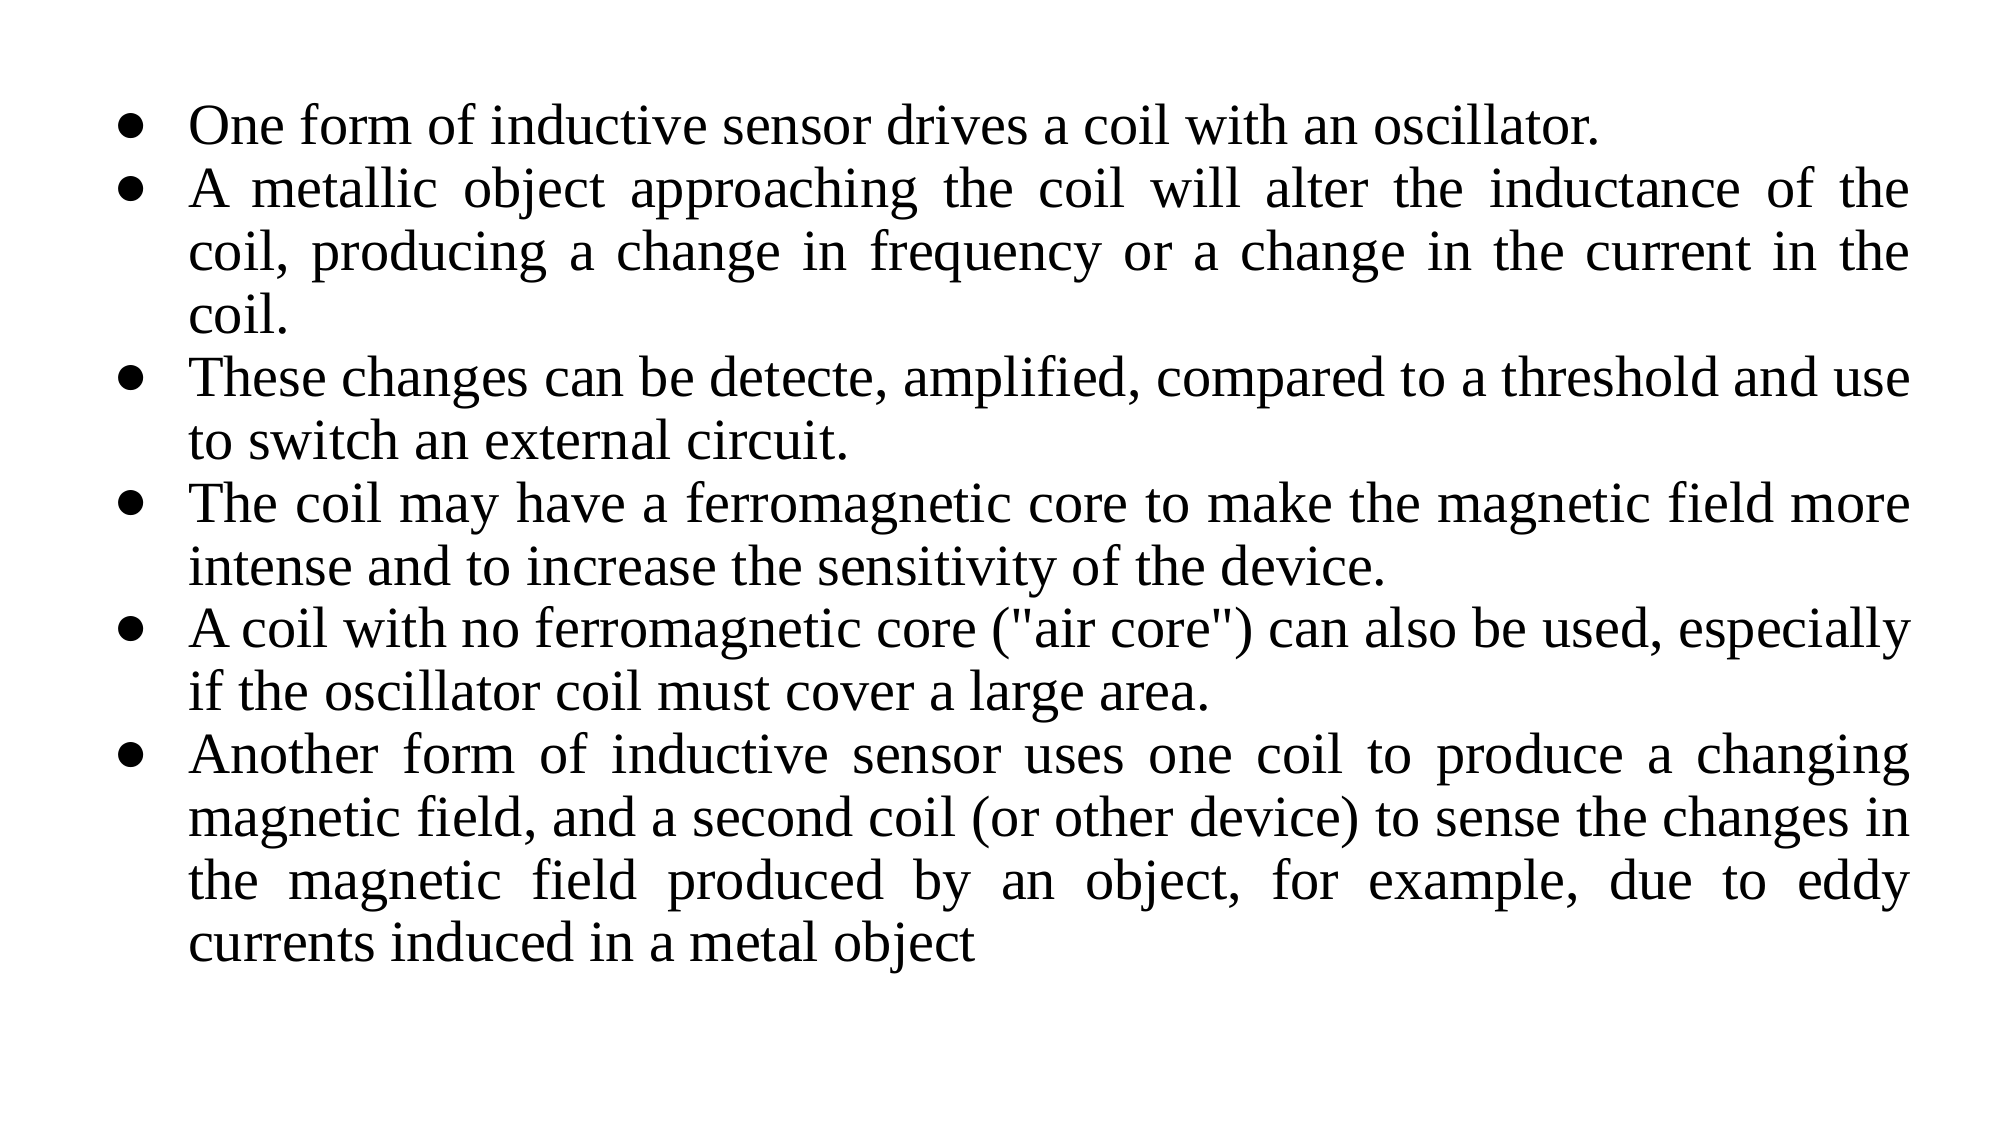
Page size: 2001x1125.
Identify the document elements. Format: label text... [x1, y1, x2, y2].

list One form of inductive sensor drives a coil with an oscillator. A metallic object approaching the coil will alter the inductance of the coil, producing a change in frequency or a change in the current in the coil. These changes can be detecte, amplified, compared to a threshold and use to switch an external circuit. The coil may have a ferromagnetic core to make the magnetic field more intense and to increase the sensitivity of the device. A coil with no ferromagnetic core ("air core") can also be used, especially if the oscillator coil must cover a large area. Another form of inductive sensor uses one coil to produce a changing magnetic field, and a second coil (or other device) to sense the changes in the magnetic field produced by an object, for example, due to eddy currents induced in a metal object [68, 74, 1932, 1069]
